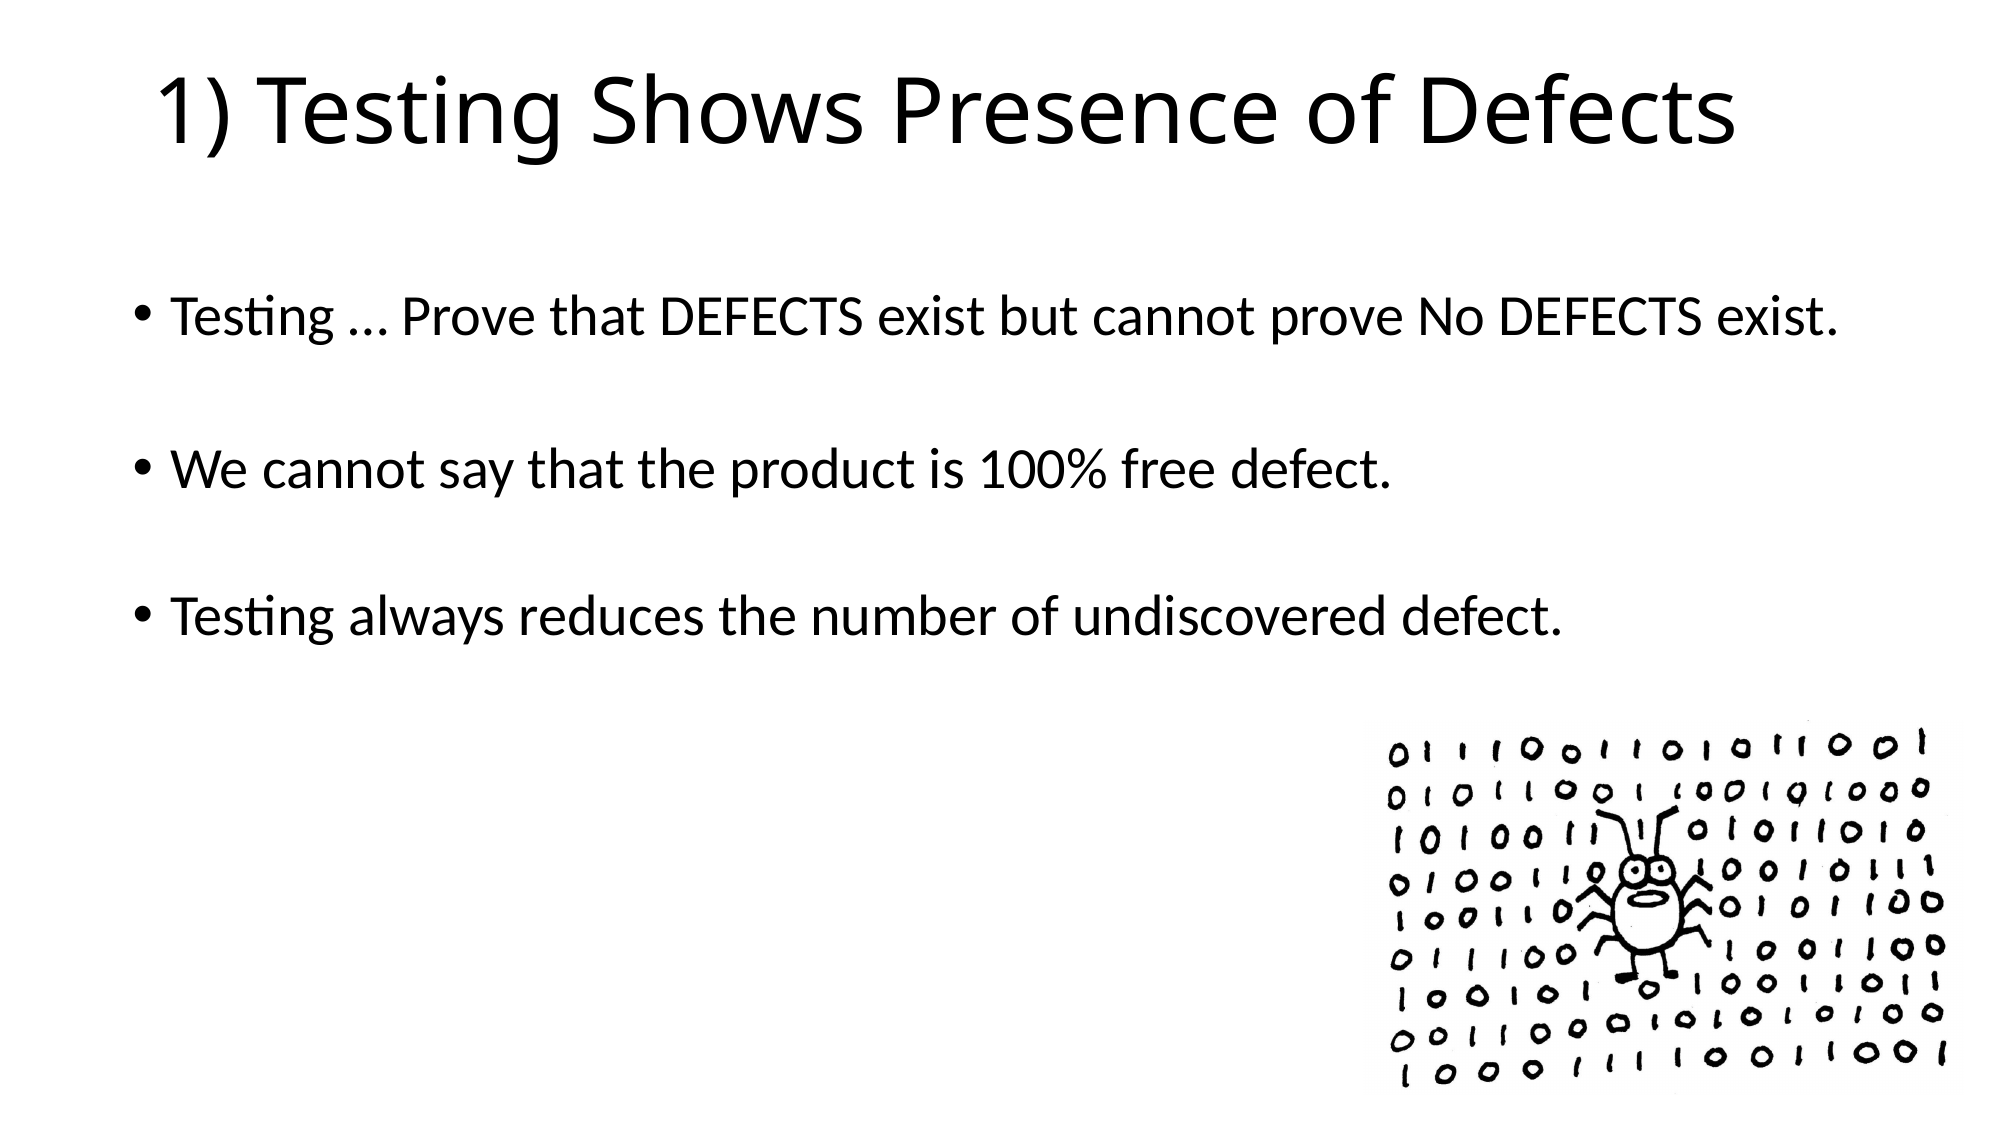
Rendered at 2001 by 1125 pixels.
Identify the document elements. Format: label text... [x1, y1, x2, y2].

list Testing … Prove that DEFECTS exist but cannot prove No DEFECTS exist. We cannot say that the product is 100% free defect. Testing always reduces the number of undiscovered defect. [117, 277, 1964, 1095]
title 1) Testing Shows Presence of Defects [137, 59, 1863, 277]
picture [1362, 720, 1964, 1095]
